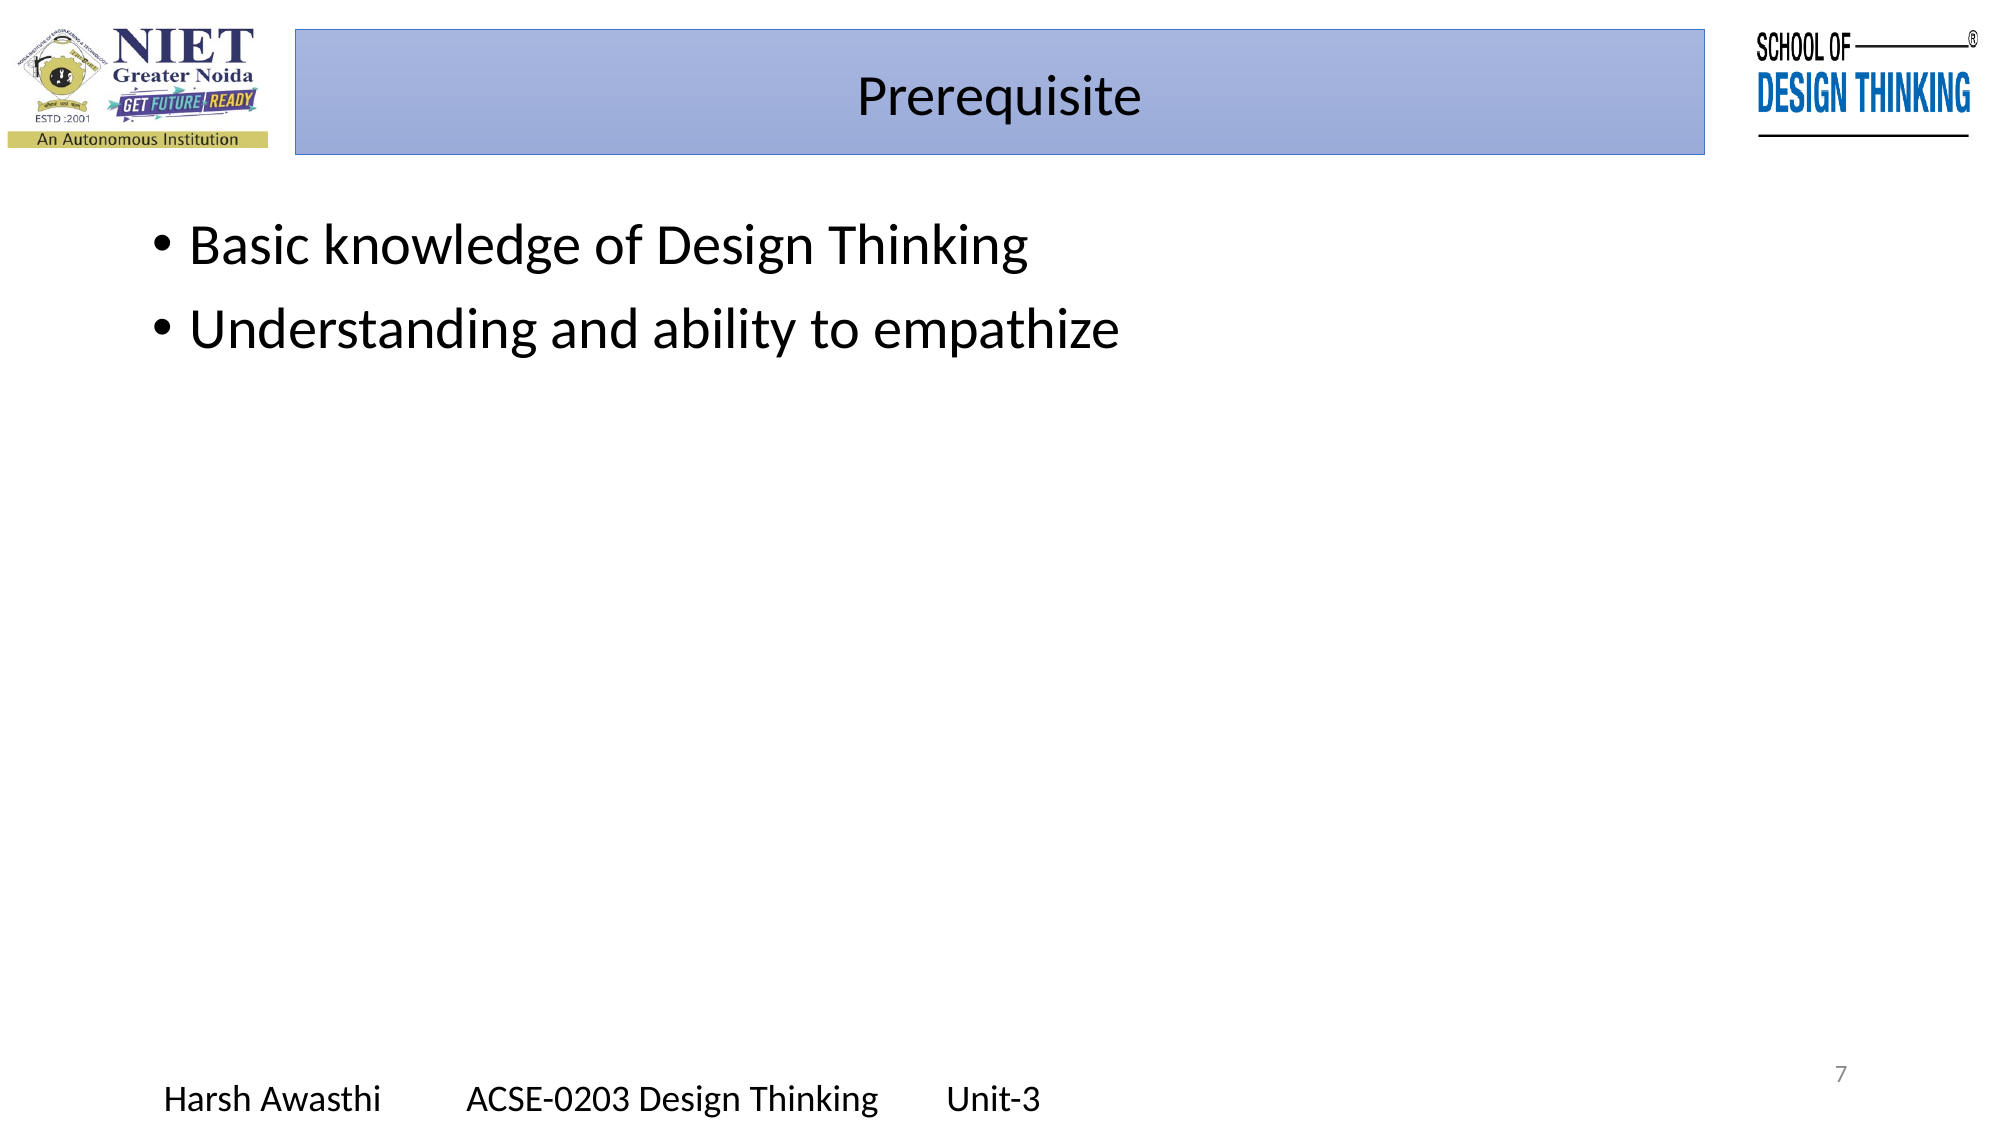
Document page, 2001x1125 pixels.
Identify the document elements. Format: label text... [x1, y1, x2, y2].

list Basic knowledge of Design Thinking Understanding and ability to empathize [137, 206, 1863, 1014]
picture [1757, 30, 1978, 137]
text_box Prerequisite [295, 29, 1705, 155]
picture [7, 22, 268, 148]
slide_number 7 [1412, 1042, 1863, 1103]
footer Harsh Awasthi ACSE-0203 Design Thinking Unit-3 [149, 1066, 1755, 1125]
